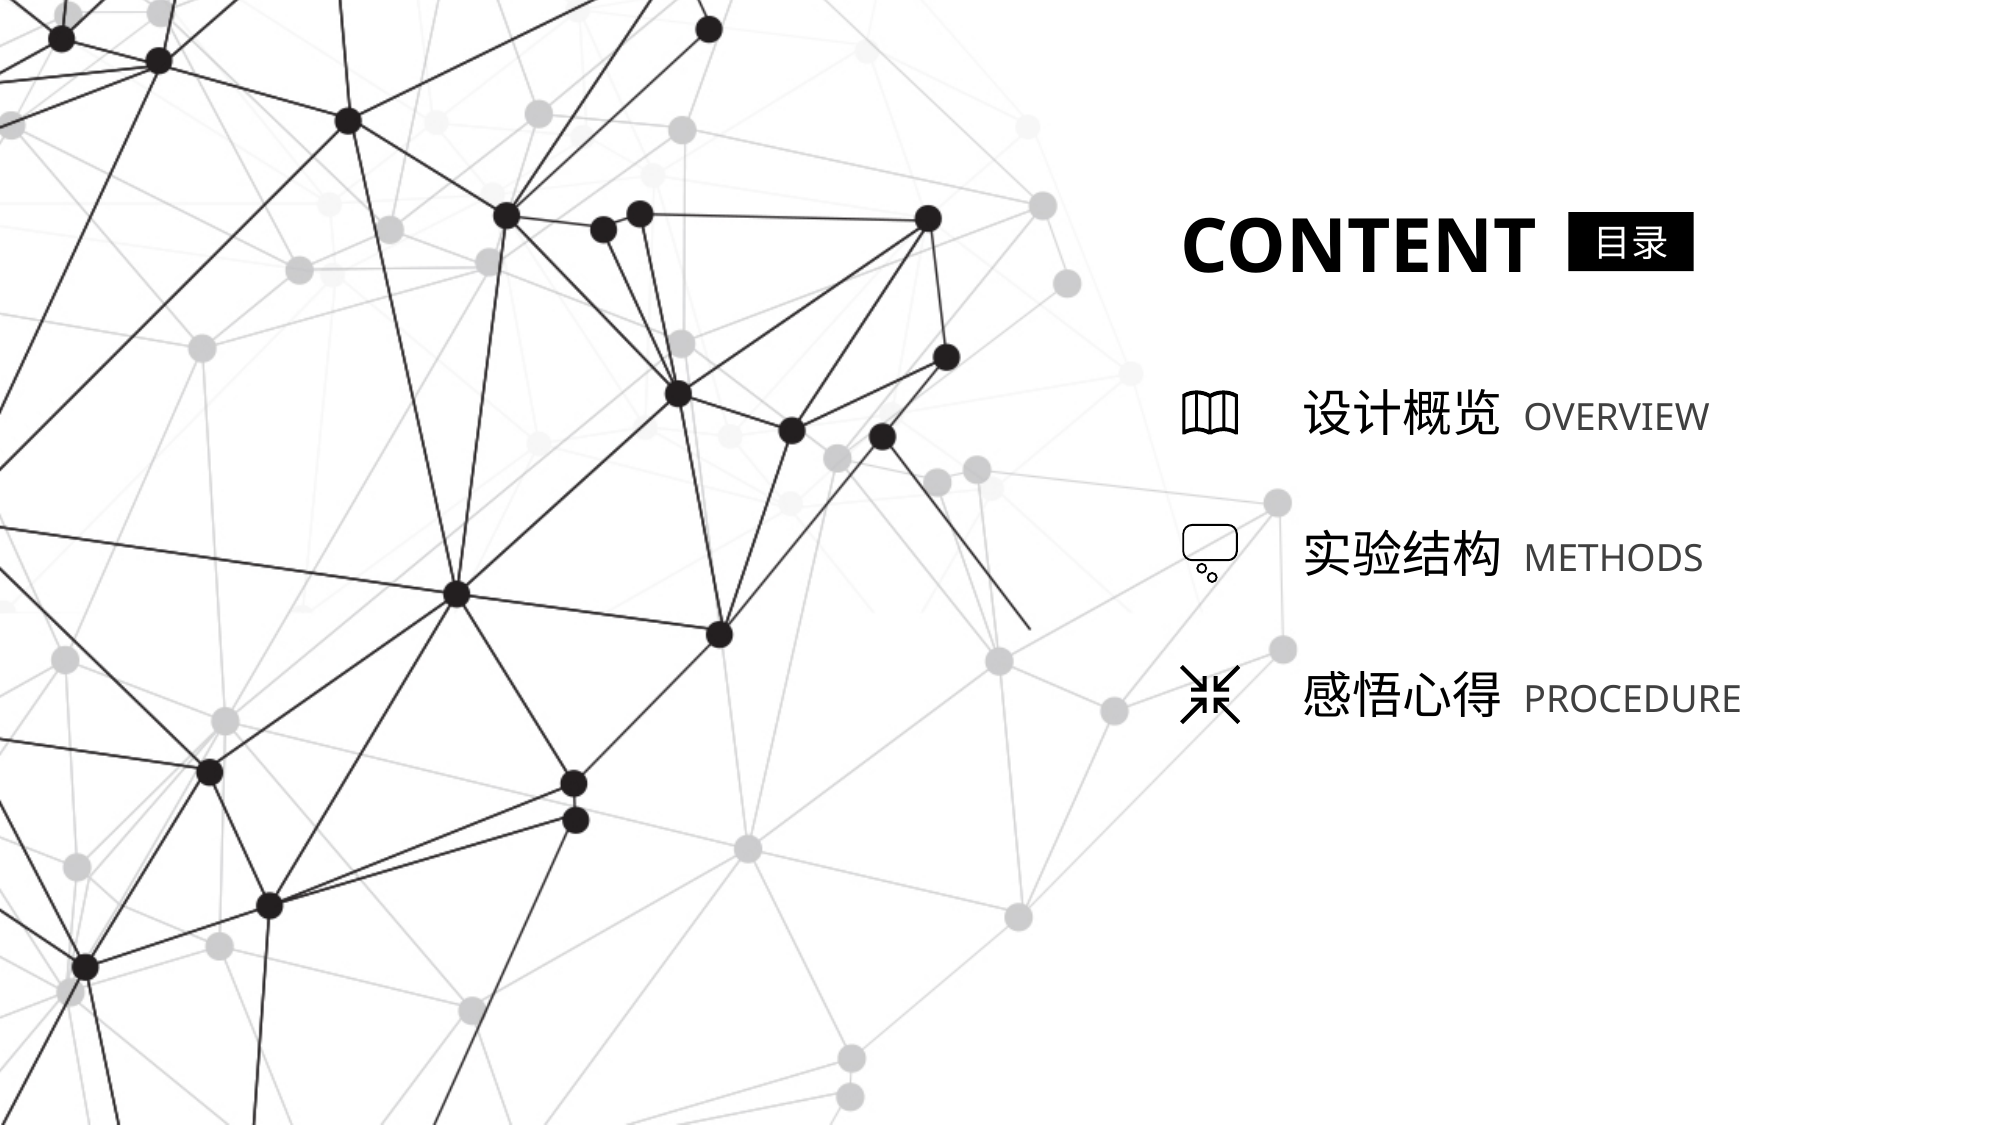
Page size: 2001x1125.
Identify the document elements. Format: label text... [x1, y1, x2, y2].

text_box [1212, 696, 1242, 726]
text_box 目录 [1567, 211, 1695, 272]
text_box [1180, 389, 1241, 436]
picture [0, 0, 2000, 1125]
text_box [1206, 571, 1218, 583]
text_box METHODS [1523, 526, 1926, 587]
text_box 设计概览 [1263, 374, 1543, 450]
text_box 感悟心得 [1263, 656, 1543, 732]
text_box OVERVIEW [1523, 385, 1926, 445]
text_box [1182, 523, 1238, 574]
text_box PROCEDURE [1523, 667, 1926, 728]
text_box [1212, 663, 1242, 693]
text_box [1178, 696, 1208, 726]
text_box [1178, 663, 1208, 693]
text_box 实验结构 [1263, 515, 1543, 591]
text_box CONTENT [1165, 189, 1651, 295]
